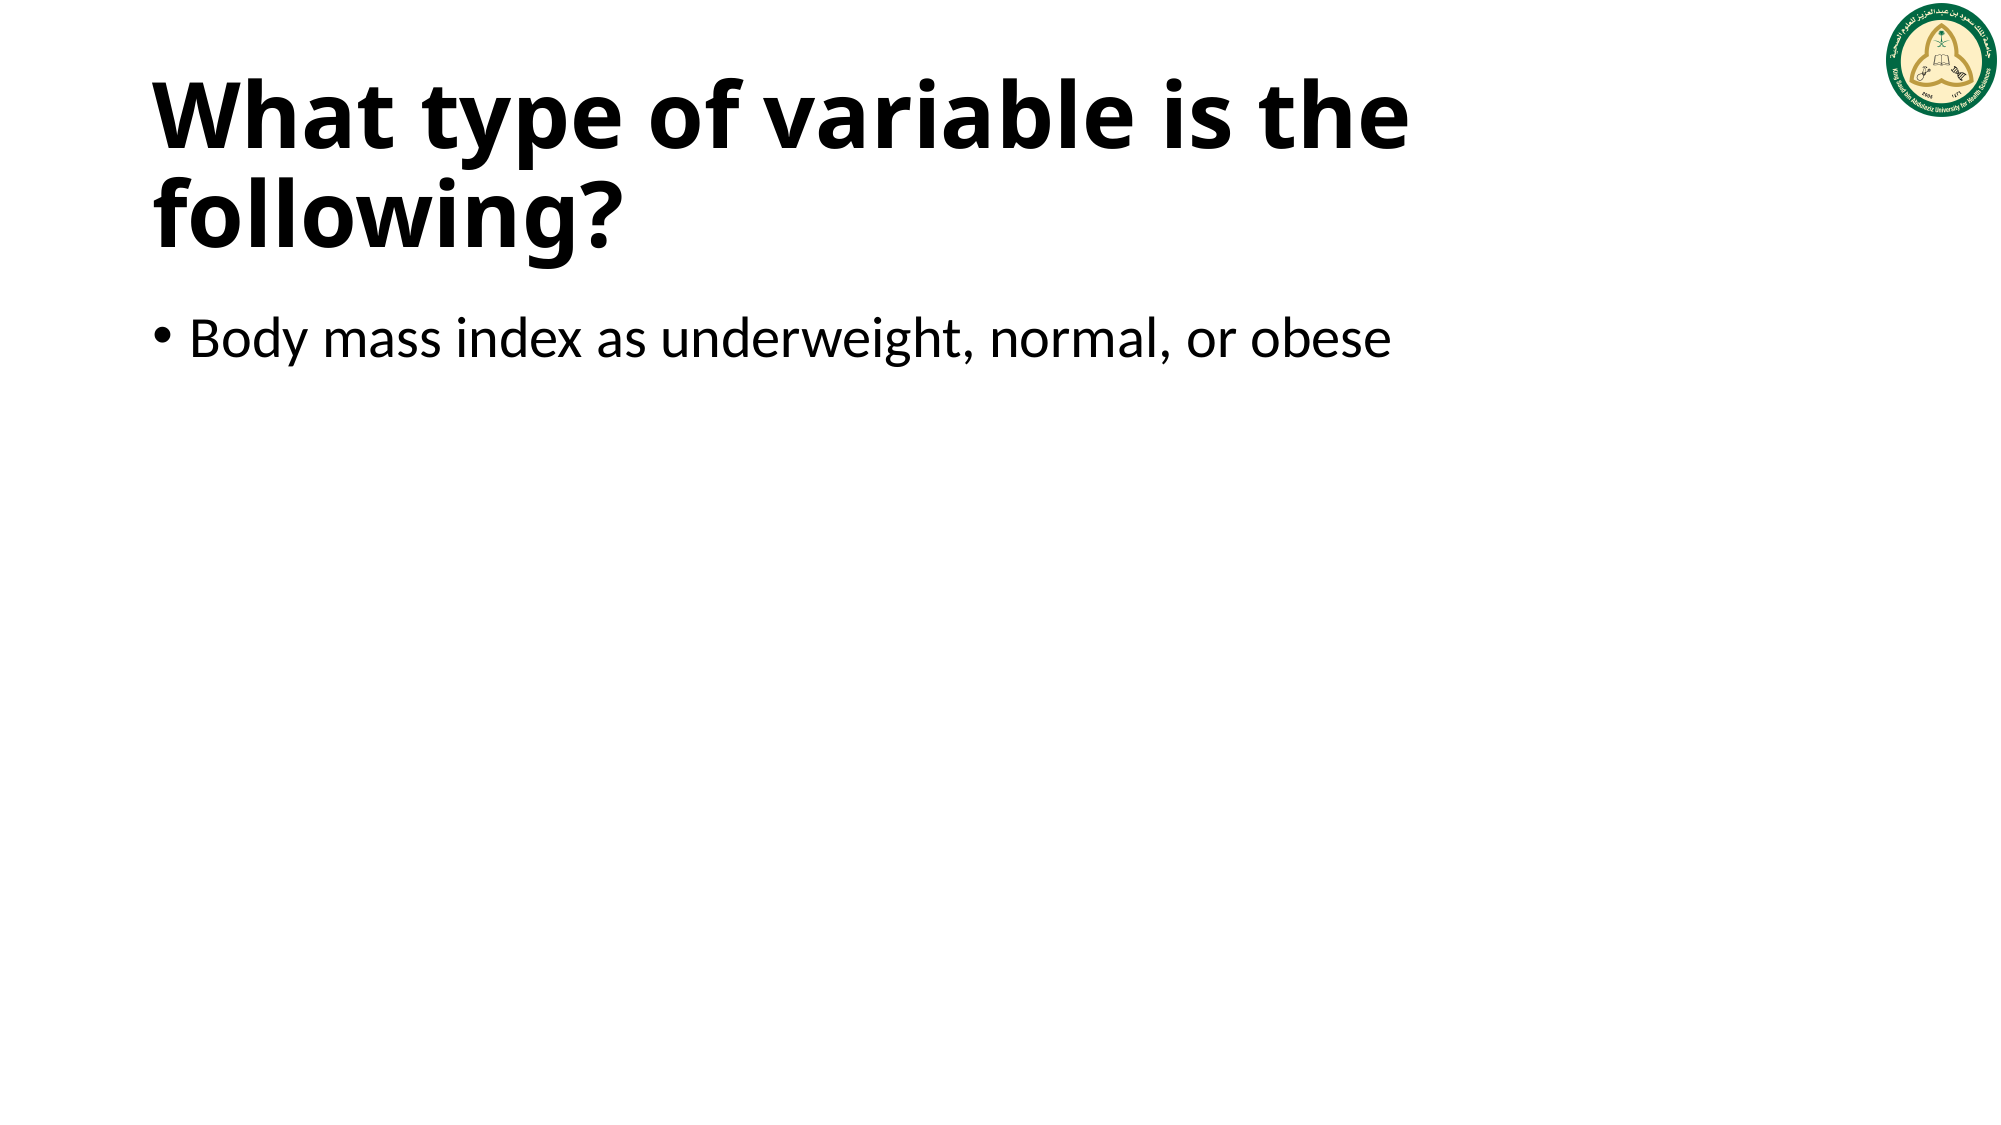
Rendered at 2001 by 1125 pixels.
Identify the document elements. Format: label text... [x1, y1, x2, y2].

title What type of variable is the following? [137, 59, 1863, 278]
picture [1886, 3, 1997, 117]
list Body mass index as underweight, normal, or obese [137, 299, 1863, 1014]
